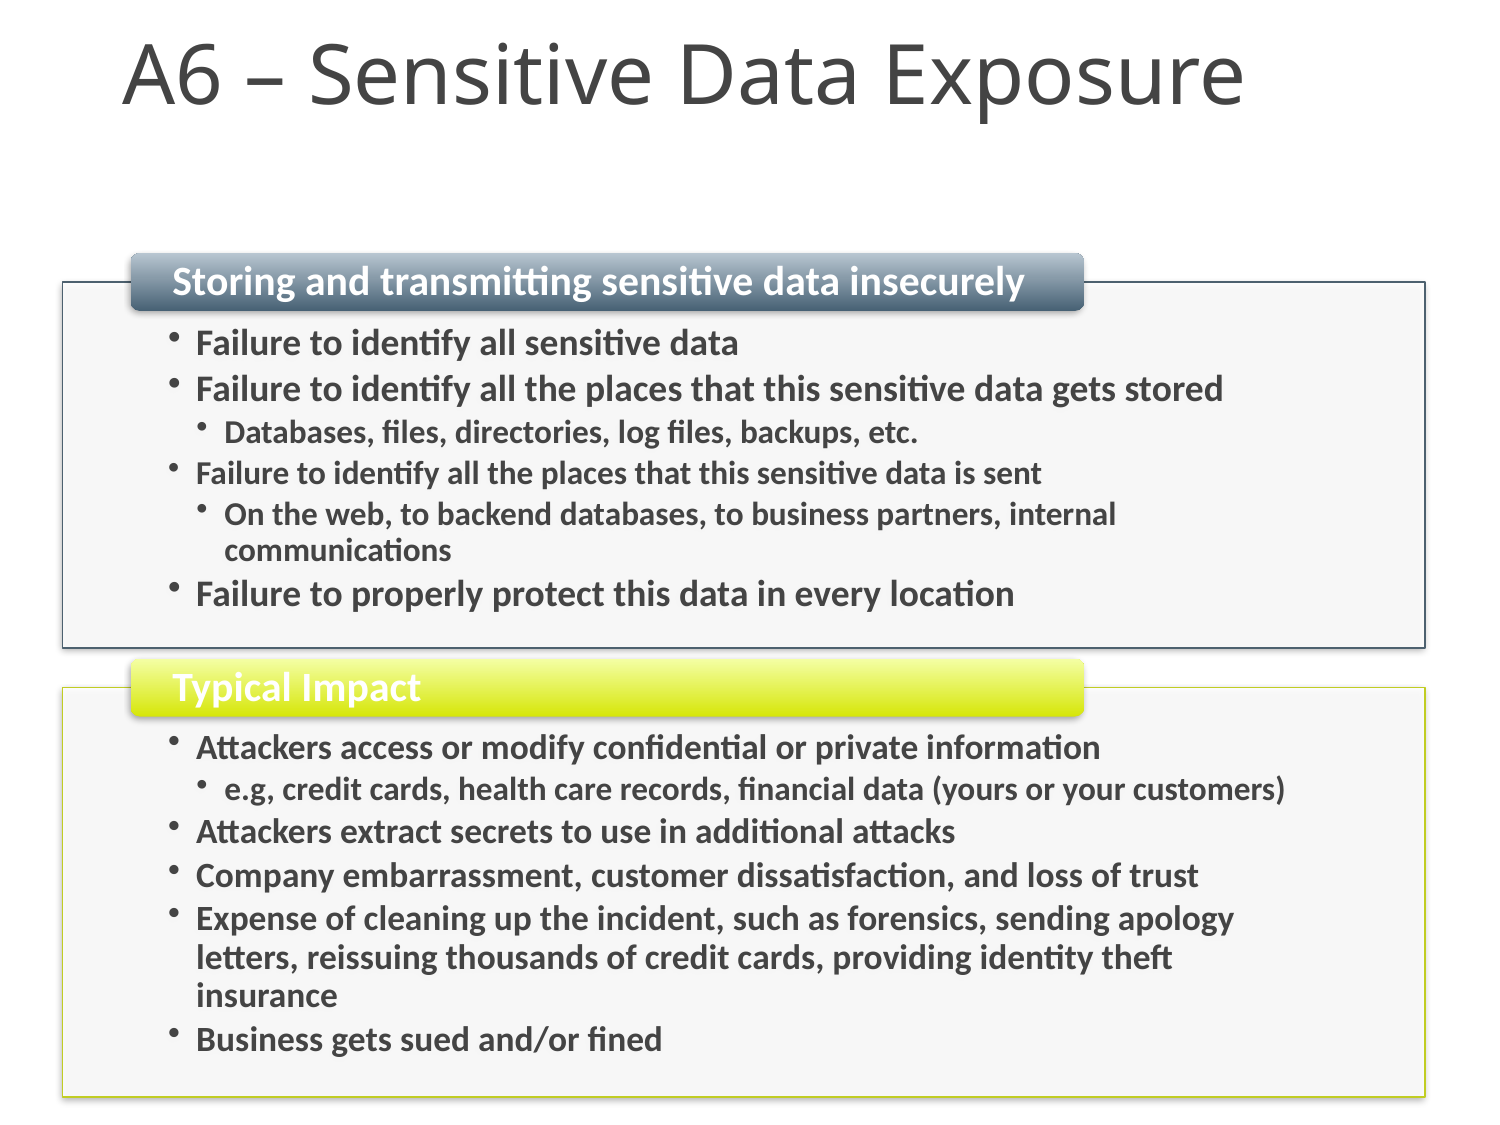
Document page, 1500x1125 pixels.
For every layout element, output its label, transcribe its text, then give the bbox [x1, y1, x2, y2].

title A6 – Sensitive Data Exposure [97, 9, 1266, 133]
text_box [62, 249, 1426, 1101]
